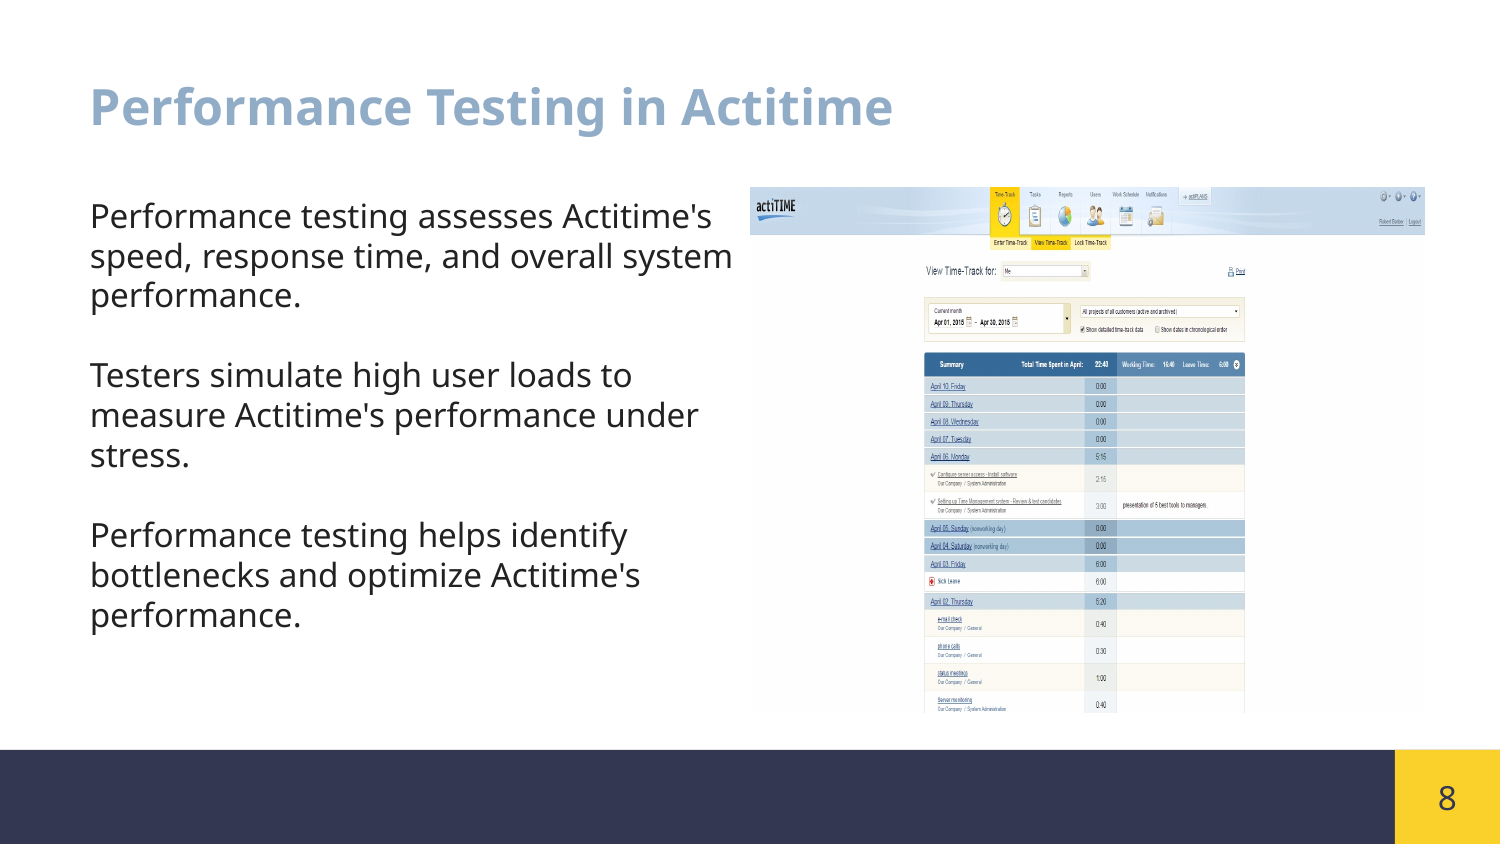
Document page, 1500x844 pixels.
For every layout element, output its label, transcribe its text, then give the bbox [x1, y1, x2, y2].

picture [749, 187, 1425, 713]
text_box Performance testing assesses Actitime's speed, response time, and overall system performance. Testers simulate high user loads to measure Actitime's performance under stress. Performance testing helps identify bottlenecks and optimize Actitime's performance. [74, 187, 749, 713]
text_box 8 [1394, 749, 1500, 844]
text_box [0, 749, 1394, 844]
text_box Performance Testing in Actitime [74, 37, 1425, 173]
